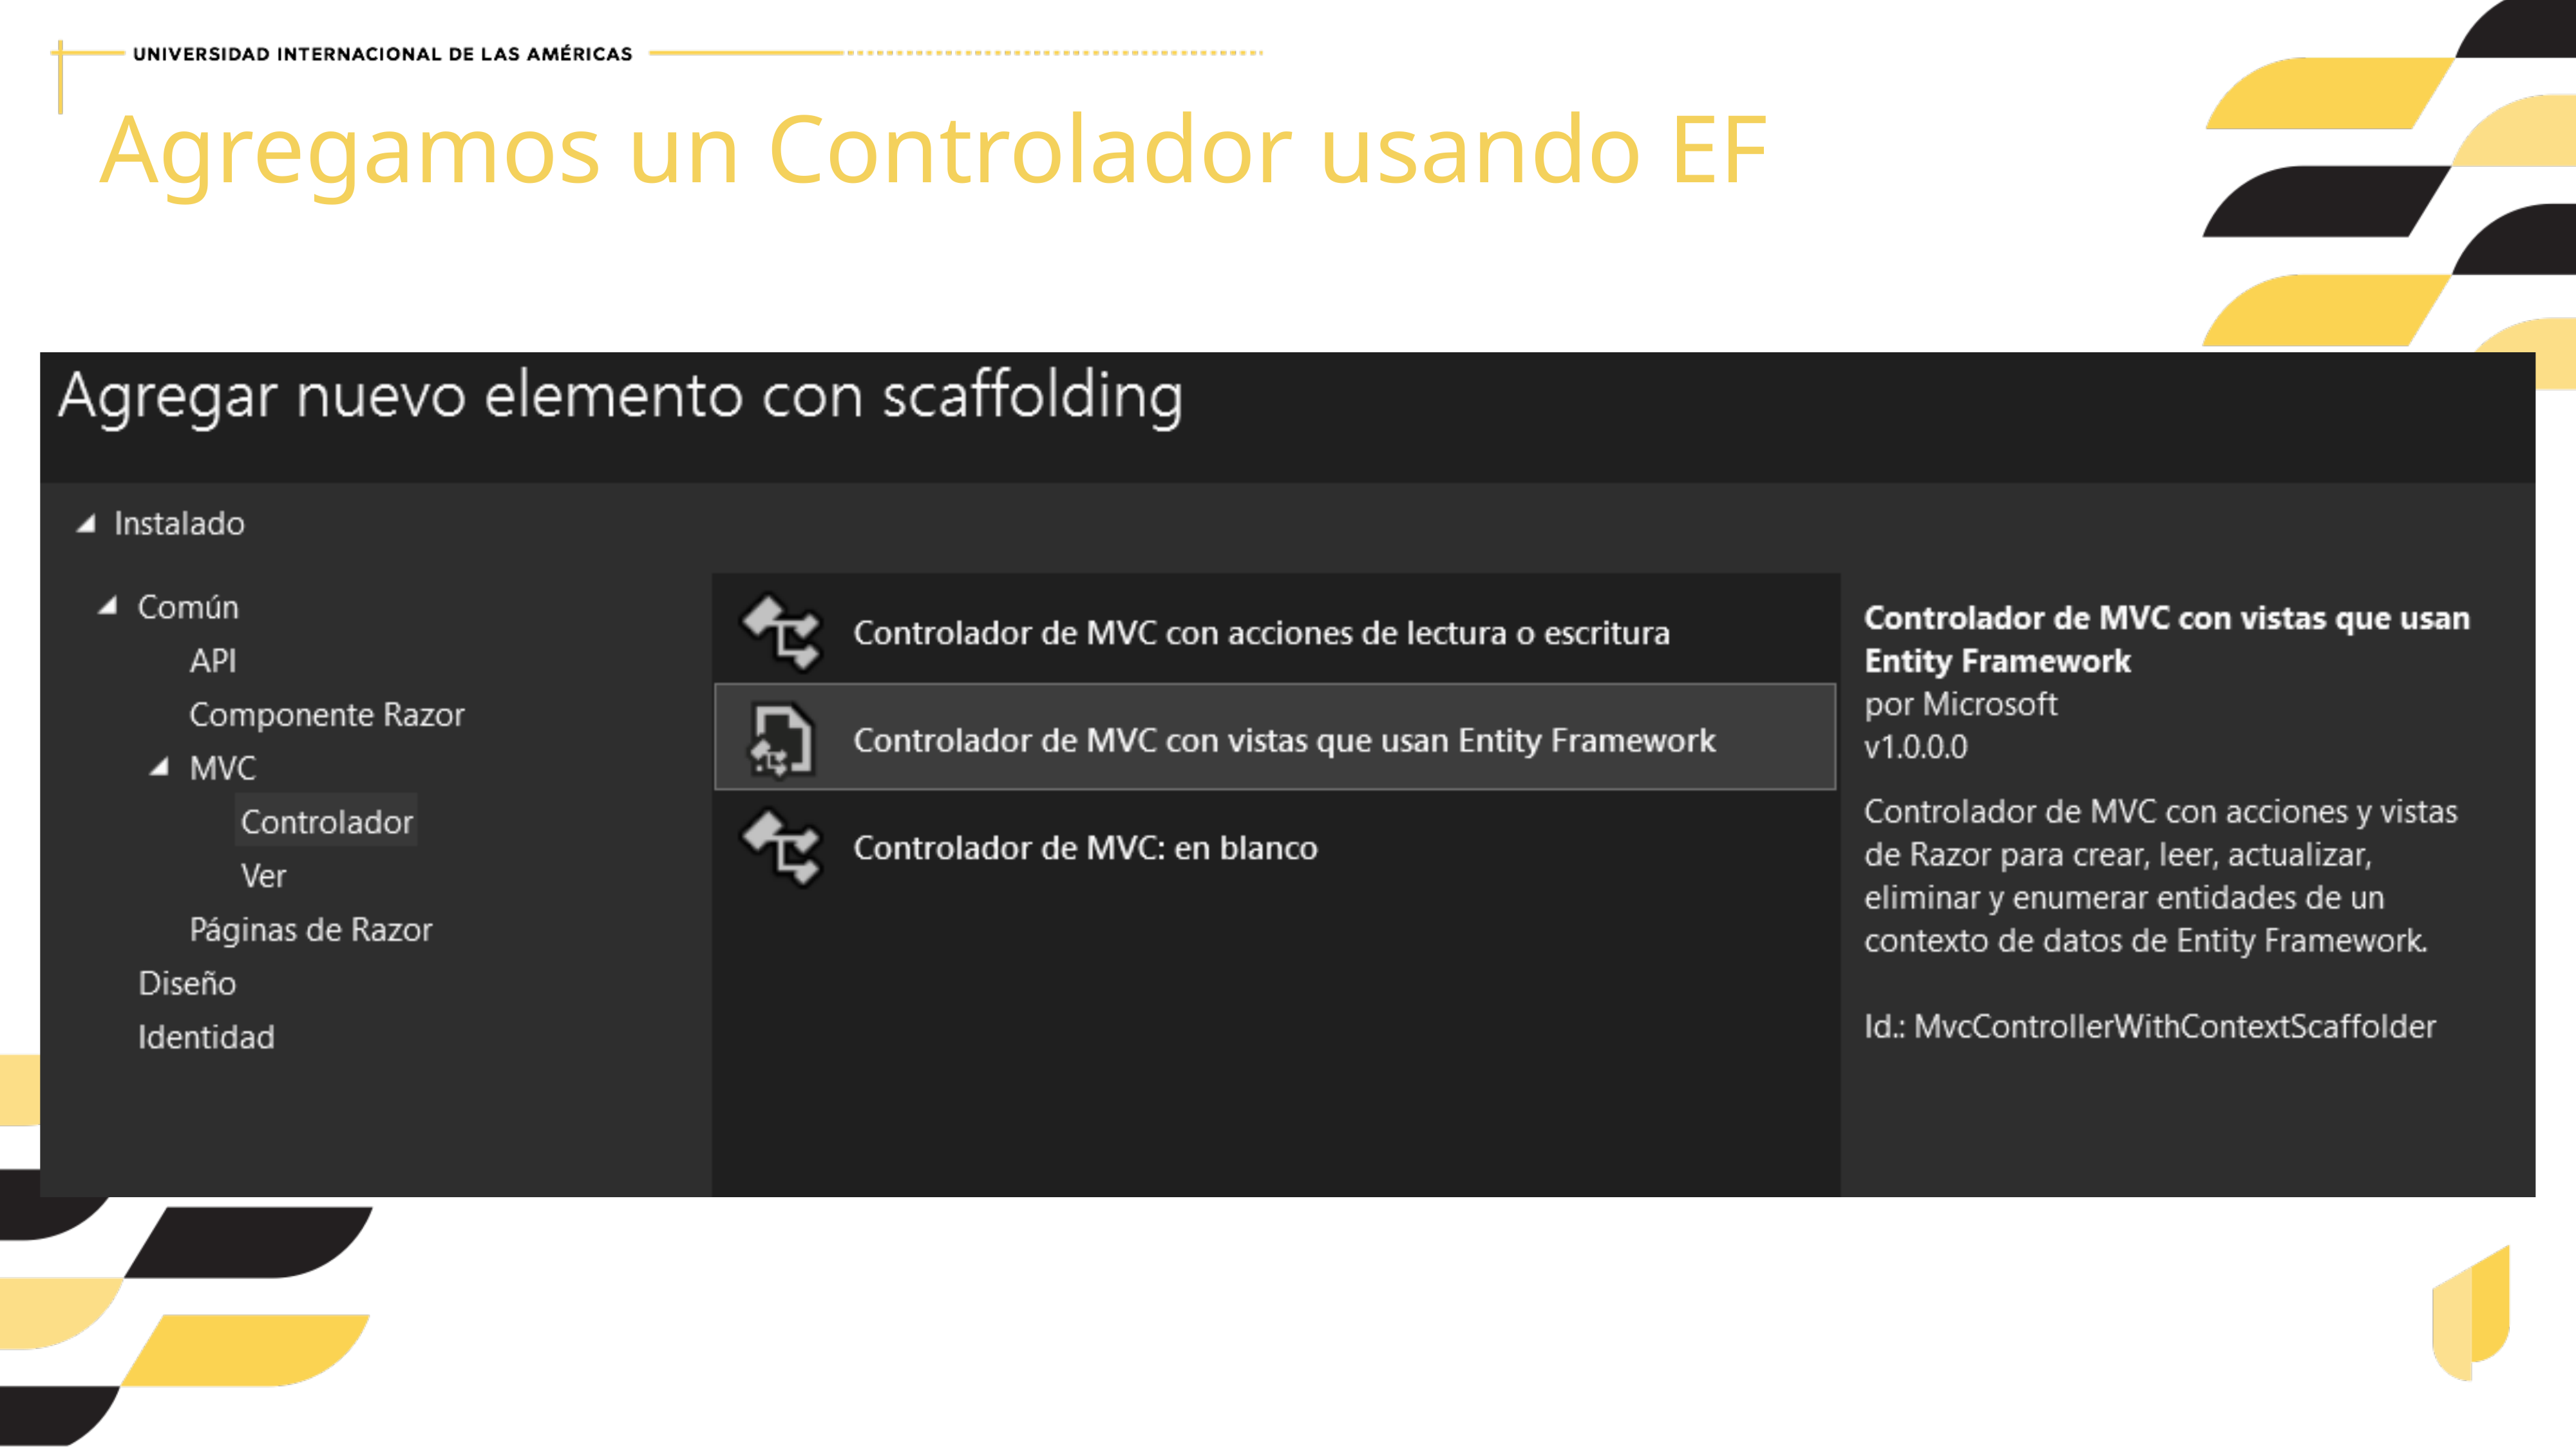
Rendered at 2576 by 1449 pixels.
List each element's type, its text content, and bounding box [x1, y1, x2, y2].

picture [0, 0, 2576, 1449]
list Agregamos un Controlador usando EF [93, 82, 2047, 209]
